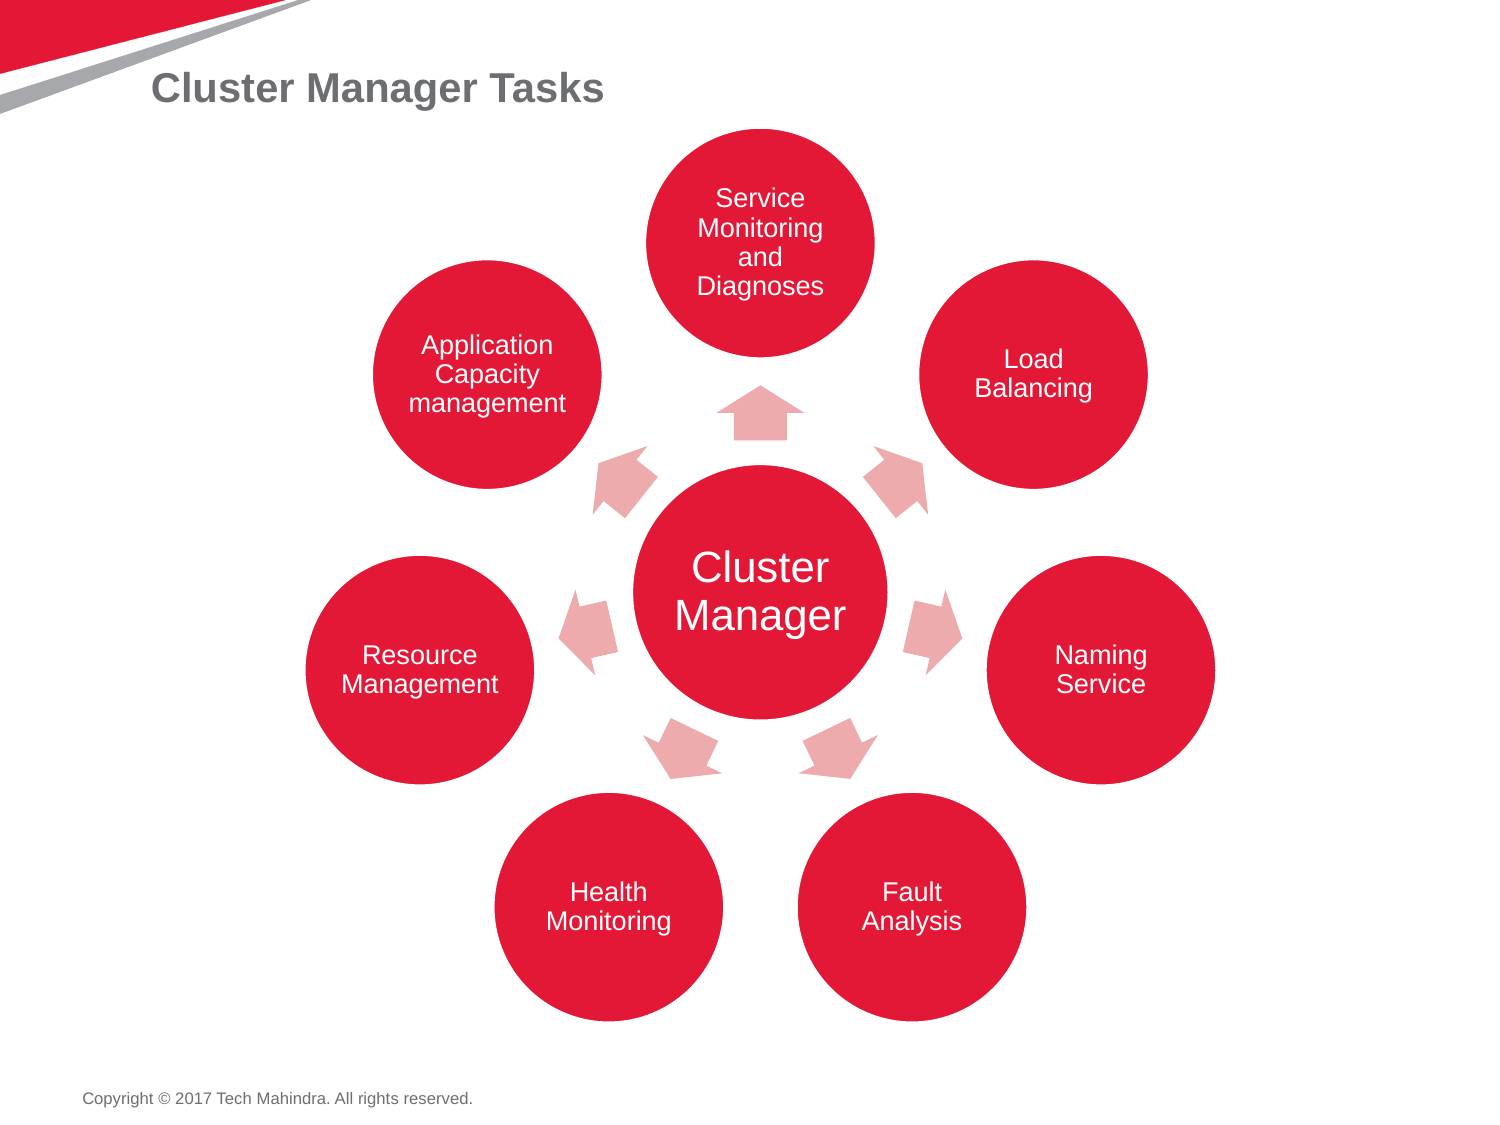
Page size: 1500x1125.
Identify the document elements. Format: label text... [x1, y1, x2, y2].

picture [0, 0, 314, 114]
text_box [20, 125, 1500, 1025]
title Cluster Manager Tasks [150, 60, 1500, 125]
